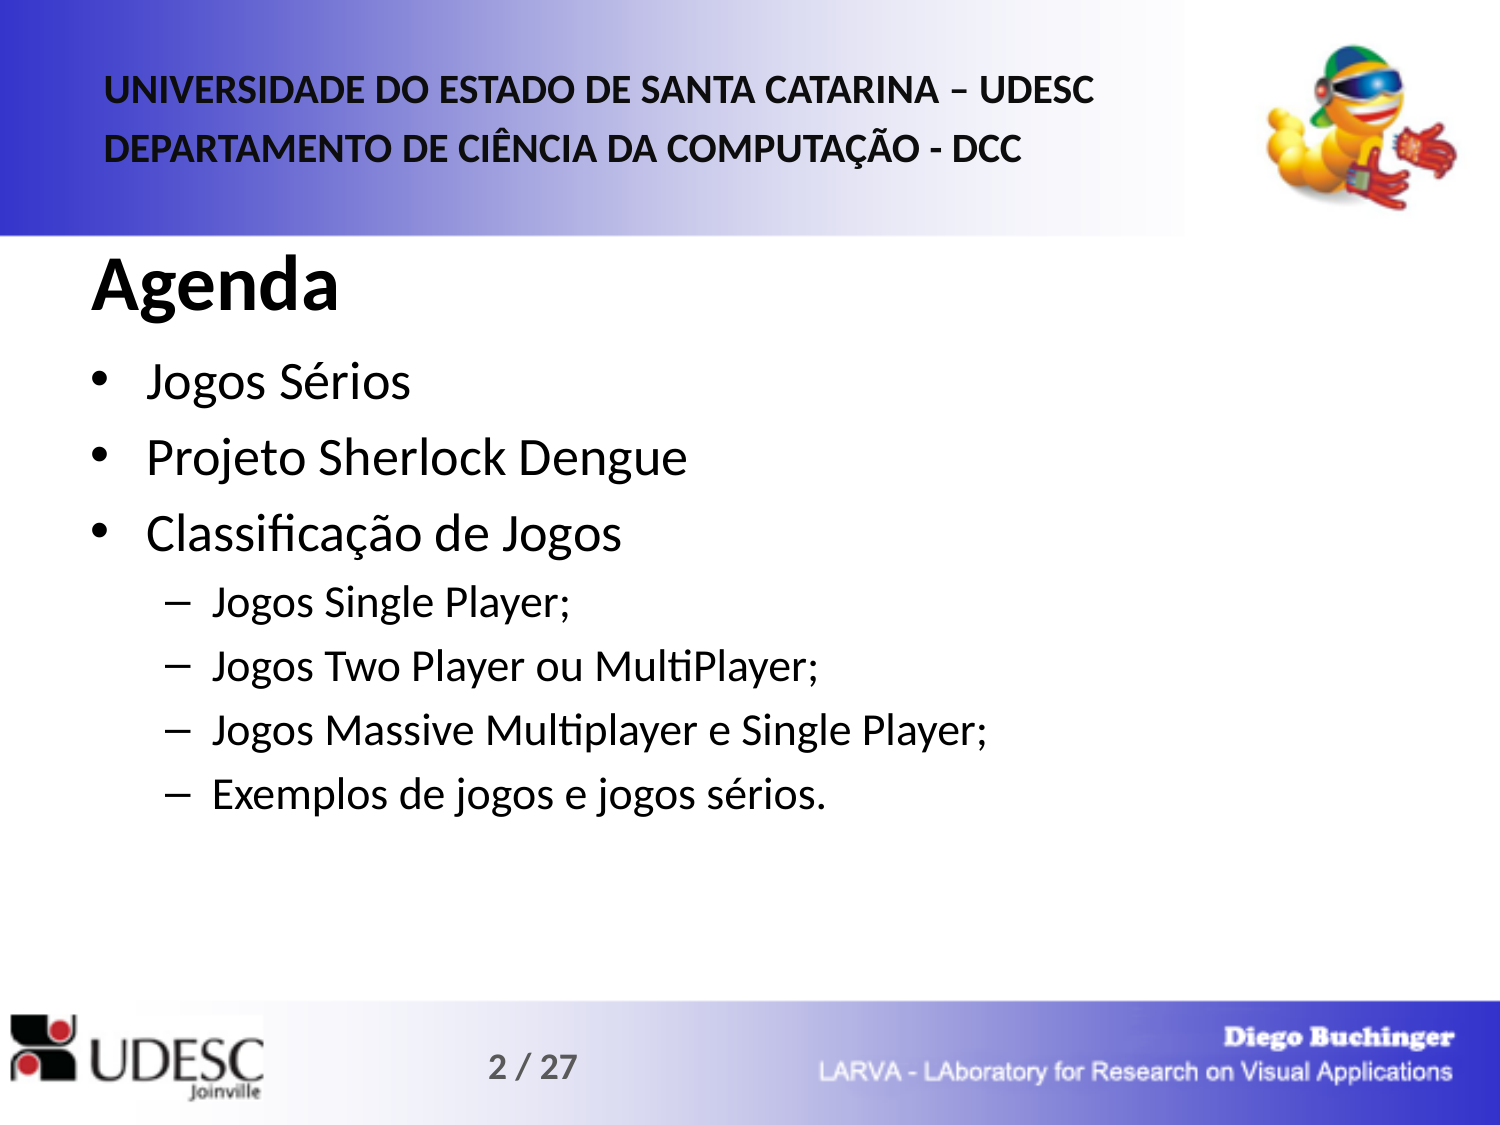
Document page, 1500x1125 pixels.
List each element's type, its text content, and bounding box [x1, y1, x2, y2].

list Jogos Sérios Projeto Sherlock Dengue Classificação de Jogos Jogos Single Player; Jogos Two Player ou MultiPlayer; Jogos Massive Multiplayer e Single Player; Exemplos de jogos e jogos sérios. [75, 338, 1425, 1005]
text_box UNIVERSIDADE DO ESTADO DE SANTA CATARINA – UDESC DEPARTAMENTO DE CIÊNCIA DA COMPUTAÇÃO - DCC [88, 54, 1140, 208]
title Agenda [76, 219, 1427, 338]
text_box 2 / 27 [442, 1034, 632, 1125]
picture [0, 0, 1500, 1125]
